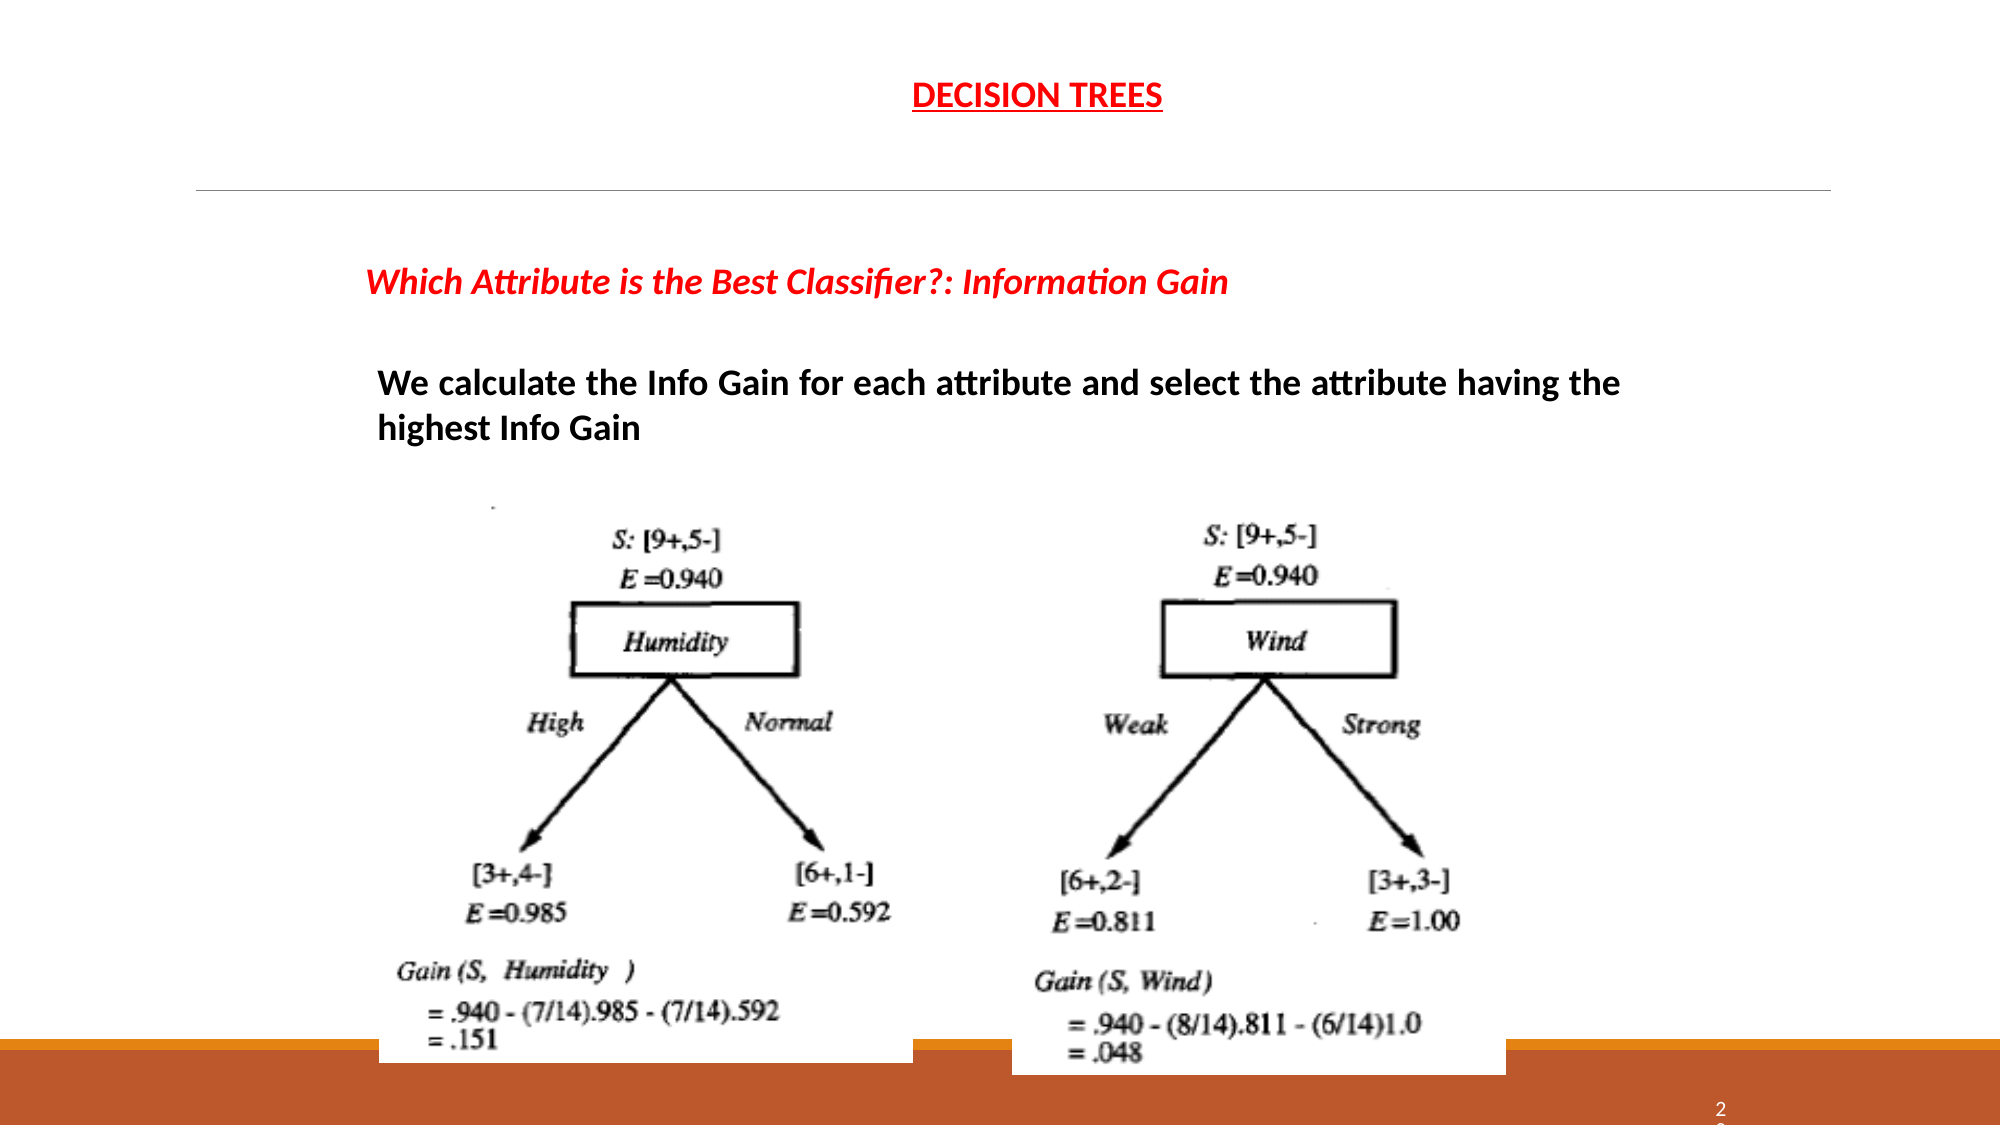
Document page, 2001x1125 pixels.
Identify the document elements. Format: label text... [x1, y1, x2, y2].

text_box We calculate the Info Gain for each attribute and select the attribute having the highest Info Gain [369, 349, 1630, 455]
text_box DECISION TREES [382, 62, 1693, 123]
picture [378, 499, 913, 1063]
slide_number 28 [1700, 1084, 1750, 1125]
picture [1011, 499, 1506, 1076]
text_box Which Attribute is the Best Classifier?: Information Gain [357, 249, 1684, 310]
